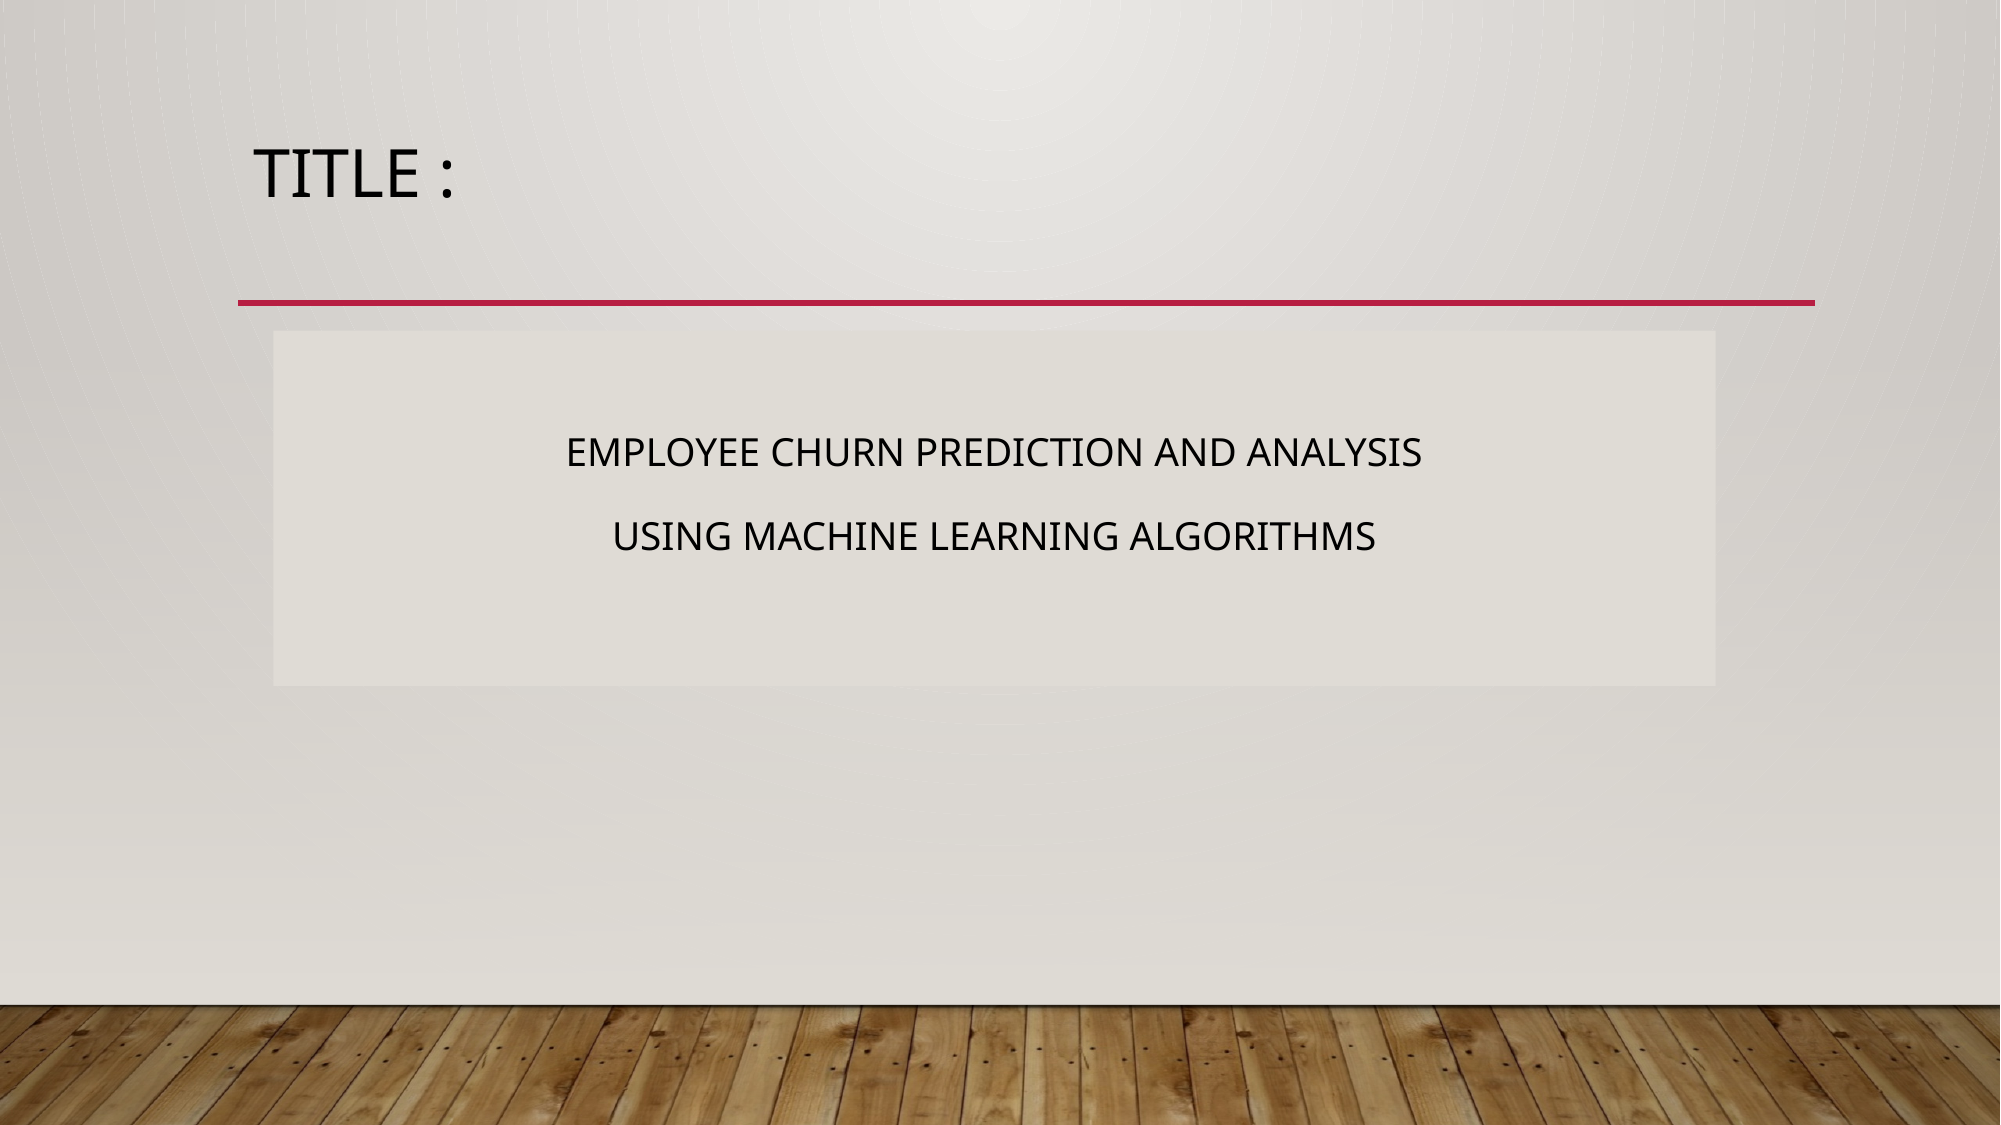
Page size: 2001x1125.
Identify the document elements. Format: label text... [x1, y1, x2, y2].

text_box [238, 330, 1814, 953]
text_box TITLE : [238, 131, 1814, 305]
text_box EMPLOYEE CHURN PREDICTION AND ANALYSIS USING MACHINE LEARNING ALGORITHMS [273, 330, 1716, 686]
picture [0, 1005, 2000, 1125]
